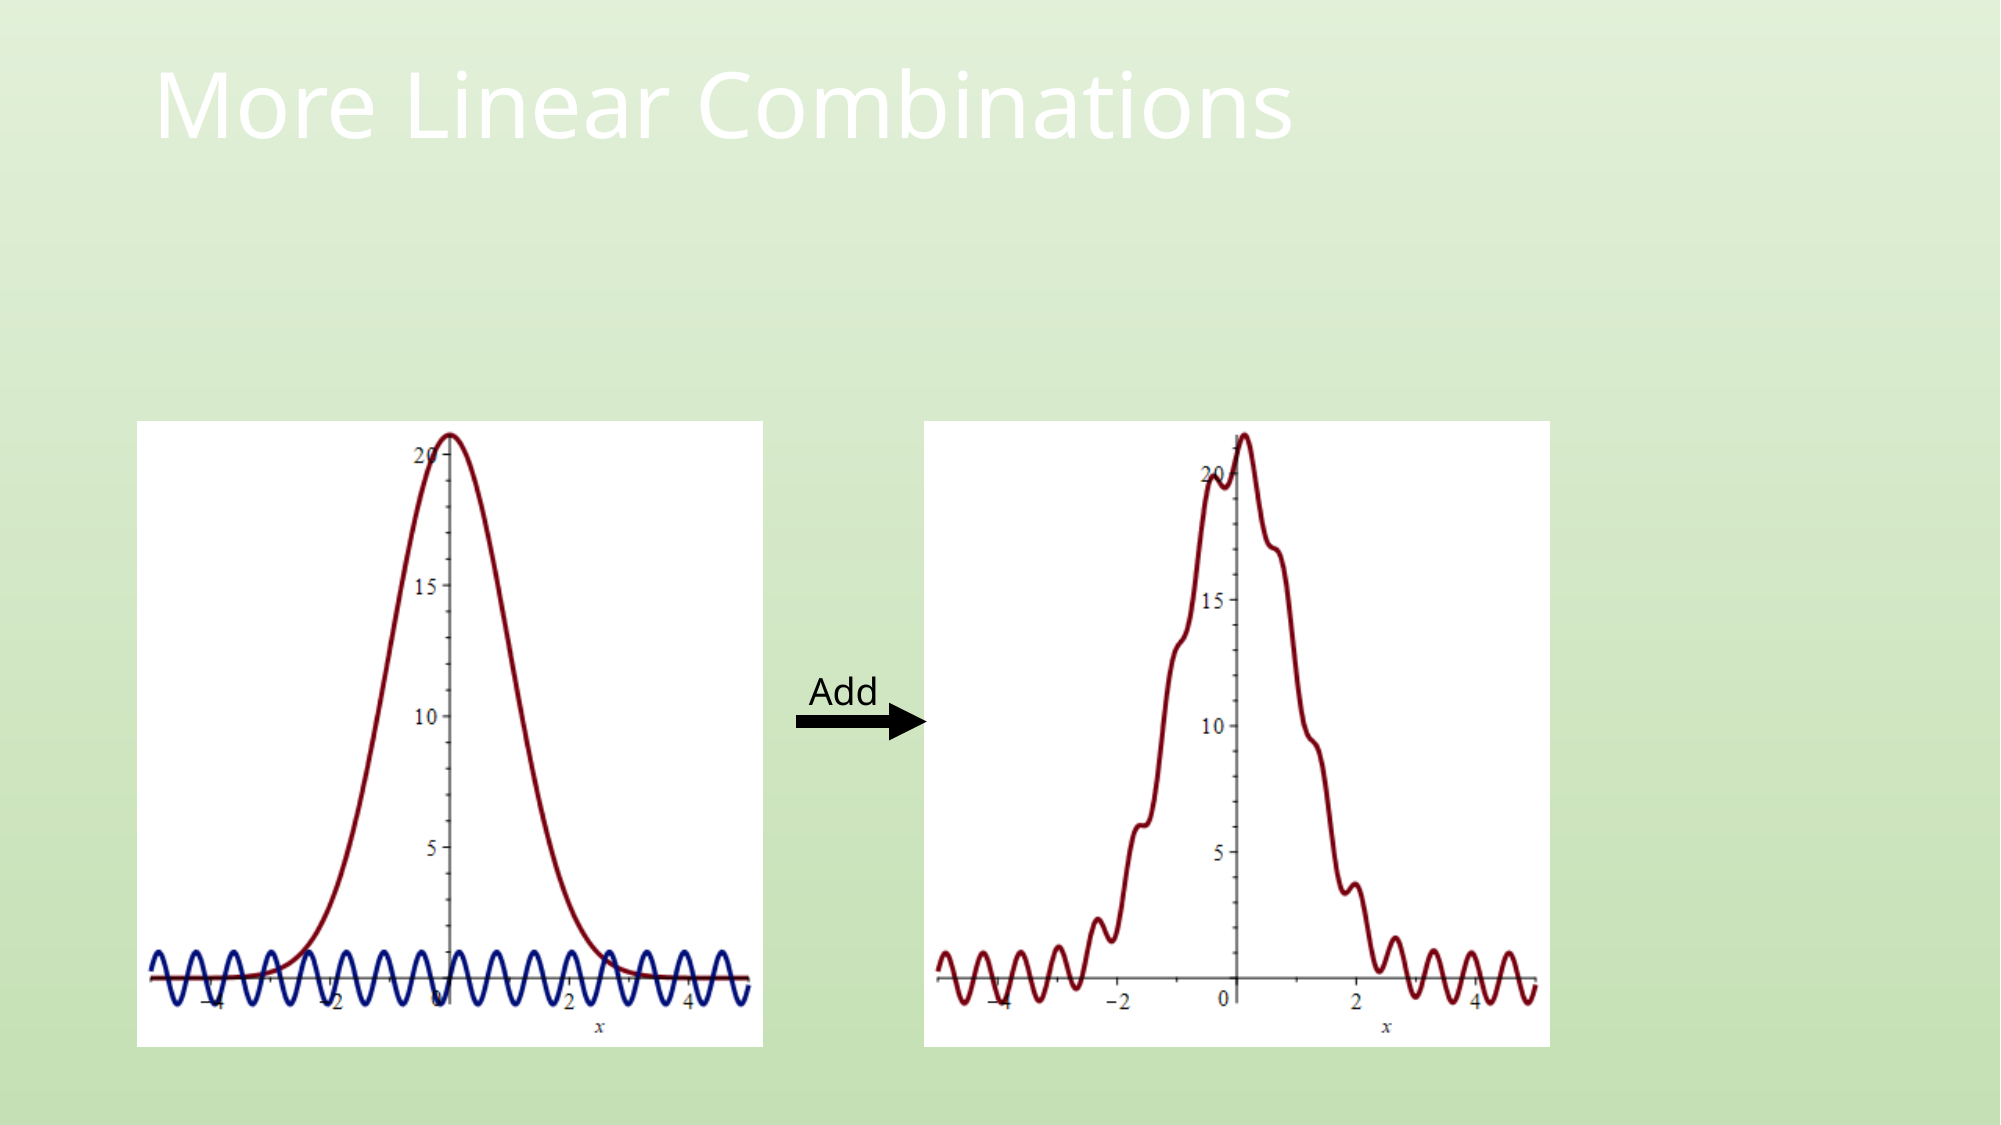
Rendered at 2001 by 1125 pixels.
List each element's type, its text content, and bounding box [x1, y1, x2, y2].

picture [137, 421, 763, 1047]
title More Linear Combinations [137, 0, 1863, 218]
text_box Add [794, 660, 894, 721]
picture [924, 421, 1550, 1047]
